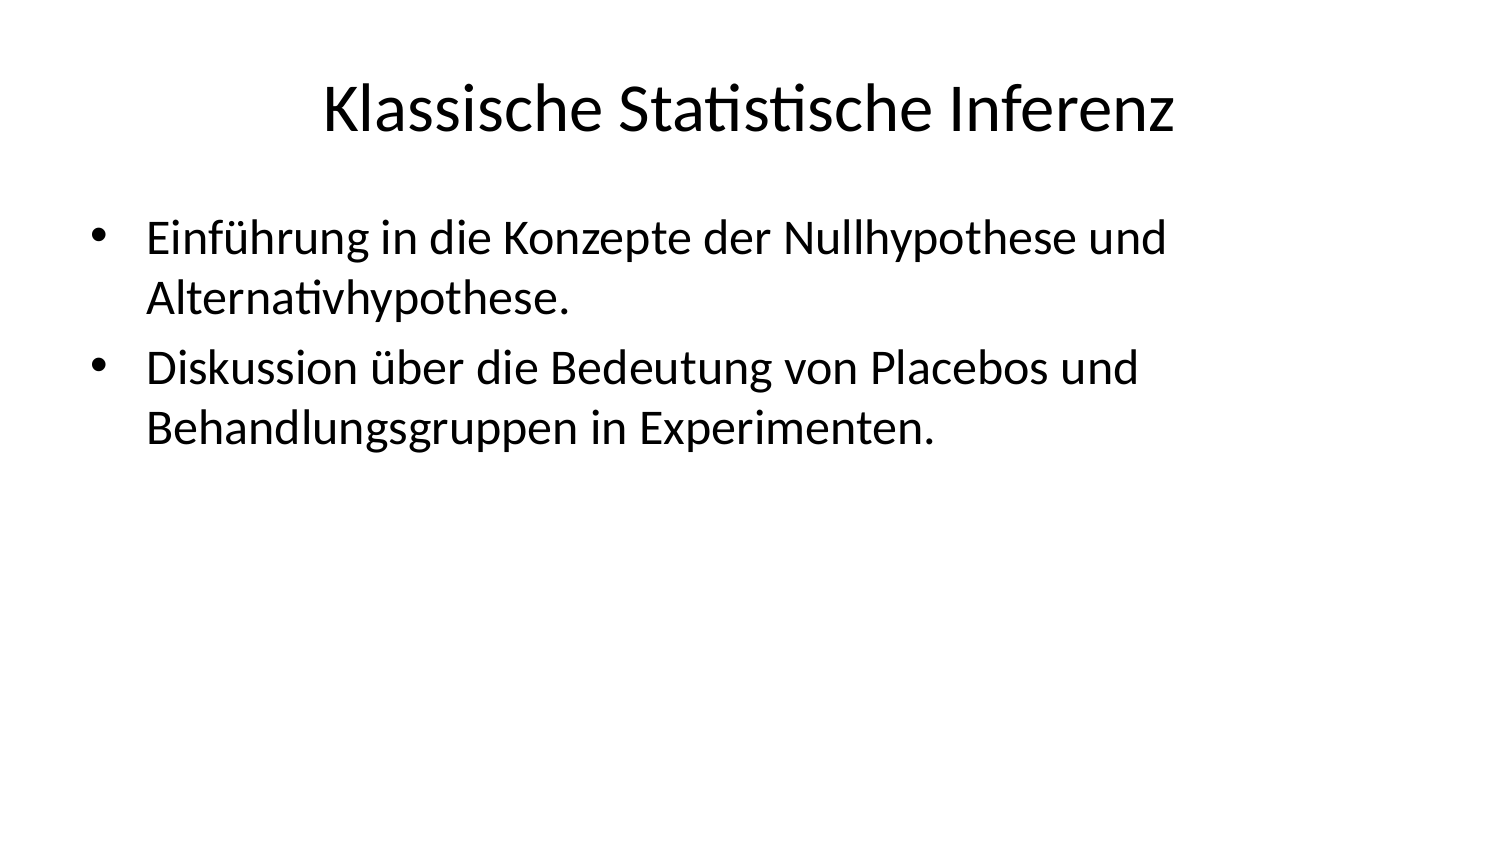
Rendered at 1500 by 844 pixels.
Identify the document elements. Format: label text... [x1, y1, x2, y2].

list Einführung in die Konzepte der Nullhypothese und Alternativhypothese. Diskussion über die Bedeutung von Placebos und Behandlungsgruppen in Experimenten. [75, 196, 1425, 754]
title Klassische Statistische Inferenz [75, 33, 1425, 175]
